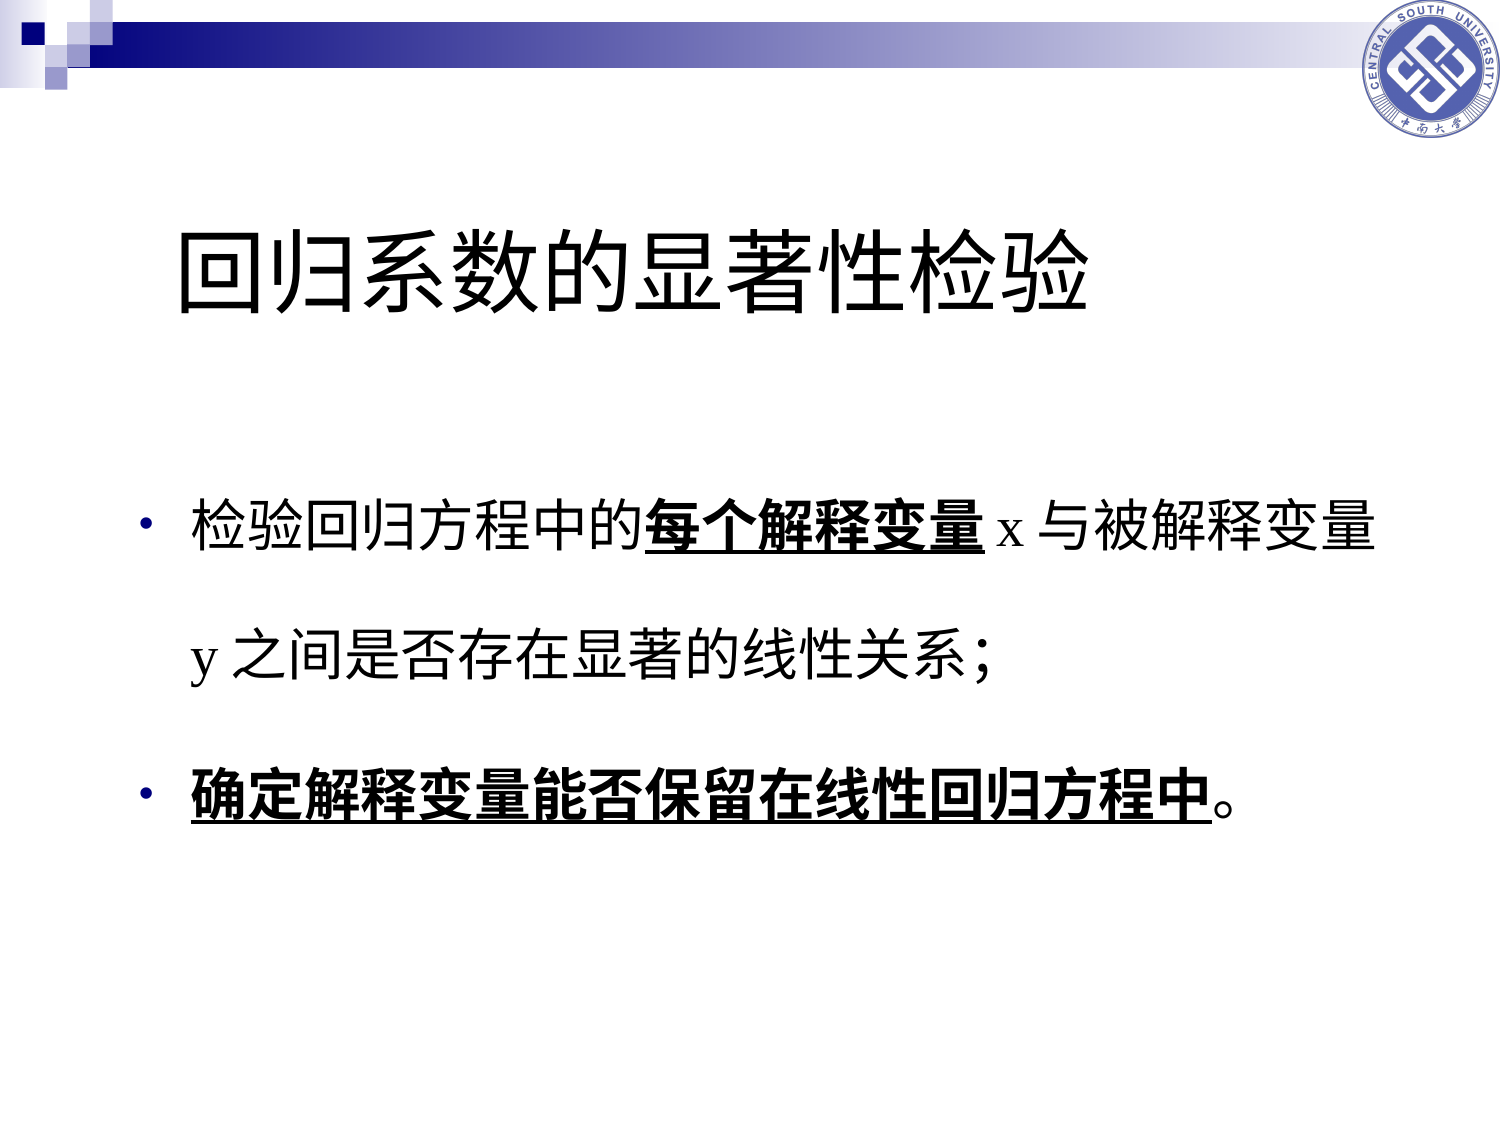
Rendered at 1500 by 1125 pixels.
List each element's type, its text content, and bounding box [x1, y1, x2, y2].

picture [1362, 0, 1500, 138]
title 回归系数的显著性检验 [159, 208, 1164, 331]
list 检验回归方程中的每个解释变量x与被解释变量y之间是否存在显著的线性关系； 确定解释变量能否保留在线性回归方程中。 [123, 420, 1412, 997]
